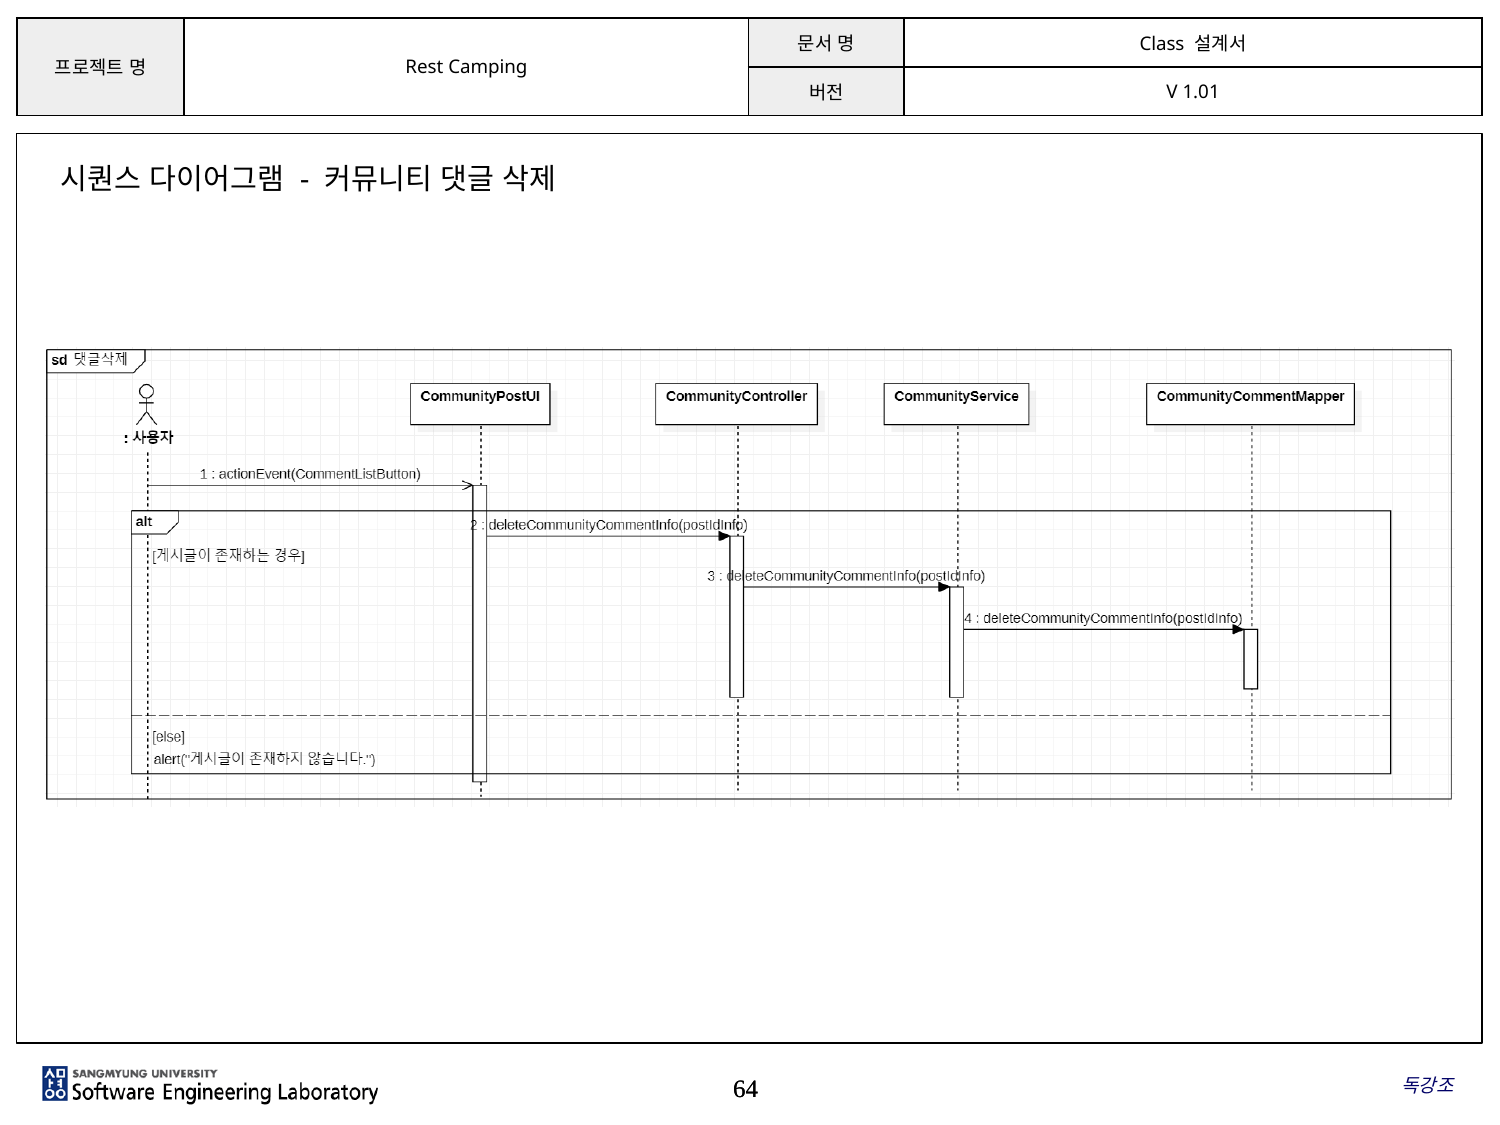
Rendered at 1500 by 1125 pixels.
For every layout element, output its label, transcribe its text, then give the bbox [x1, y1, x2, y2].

footer 독강조 [994, 1060, 1454, 1110]
picture [42, 1066, 382, 1106]
text_box 시퀀스 다이어그램 - 커뮤니티 댓글 삭제 [45, 152, 573, 203]
picture [44, 347, 1456, 807]
